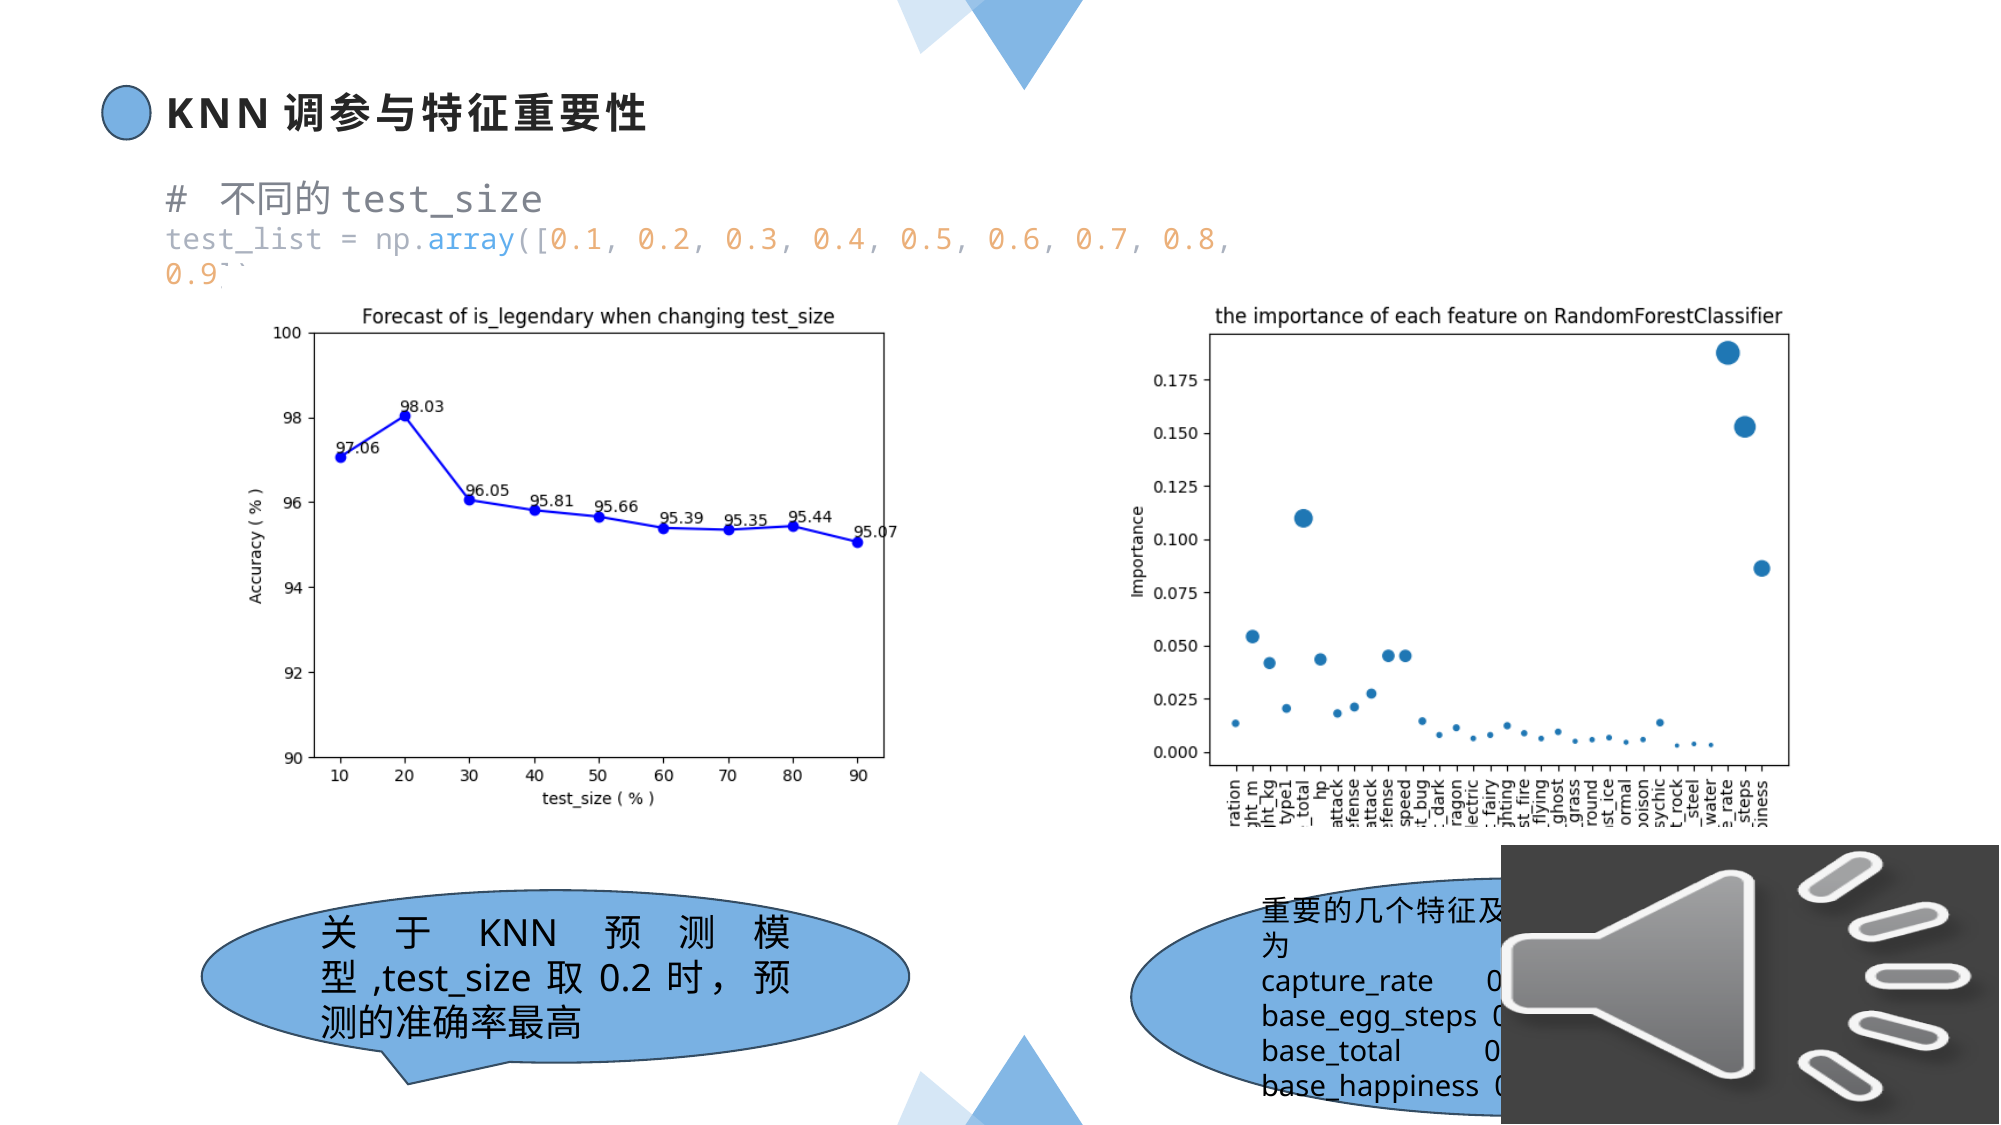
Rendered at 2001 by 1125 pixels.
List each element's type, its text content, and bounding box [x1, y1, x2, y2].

text_box # 不同的test_size test_list = np.array([0.1, 0.2, 0.3, 0.4, 0.5, 0.6, 0.7, 0.8, 0.9]) [150, 167, 1265, 298]
picture [1116, 266, 1863, 827]
picture [222, 266, 957, 818]
text_box 重要的几个特征及其对应的重要性分别为 capture_rate 0.187650 base_egg_steps 0.152833 base_total 0.109798 base_happiness 0.086215 [1130, 877, 1499, 1117]
text_box 关于KNN预测模型,test_size取0.2时，预测的准确率最高 [200, 889, 911, 1086]
subtitle KNN调参与特征重要性 [150, 79, 669, 150]
text_box [101, 84, 152, 141]
picture [1499, 843, 2000, 1125]
